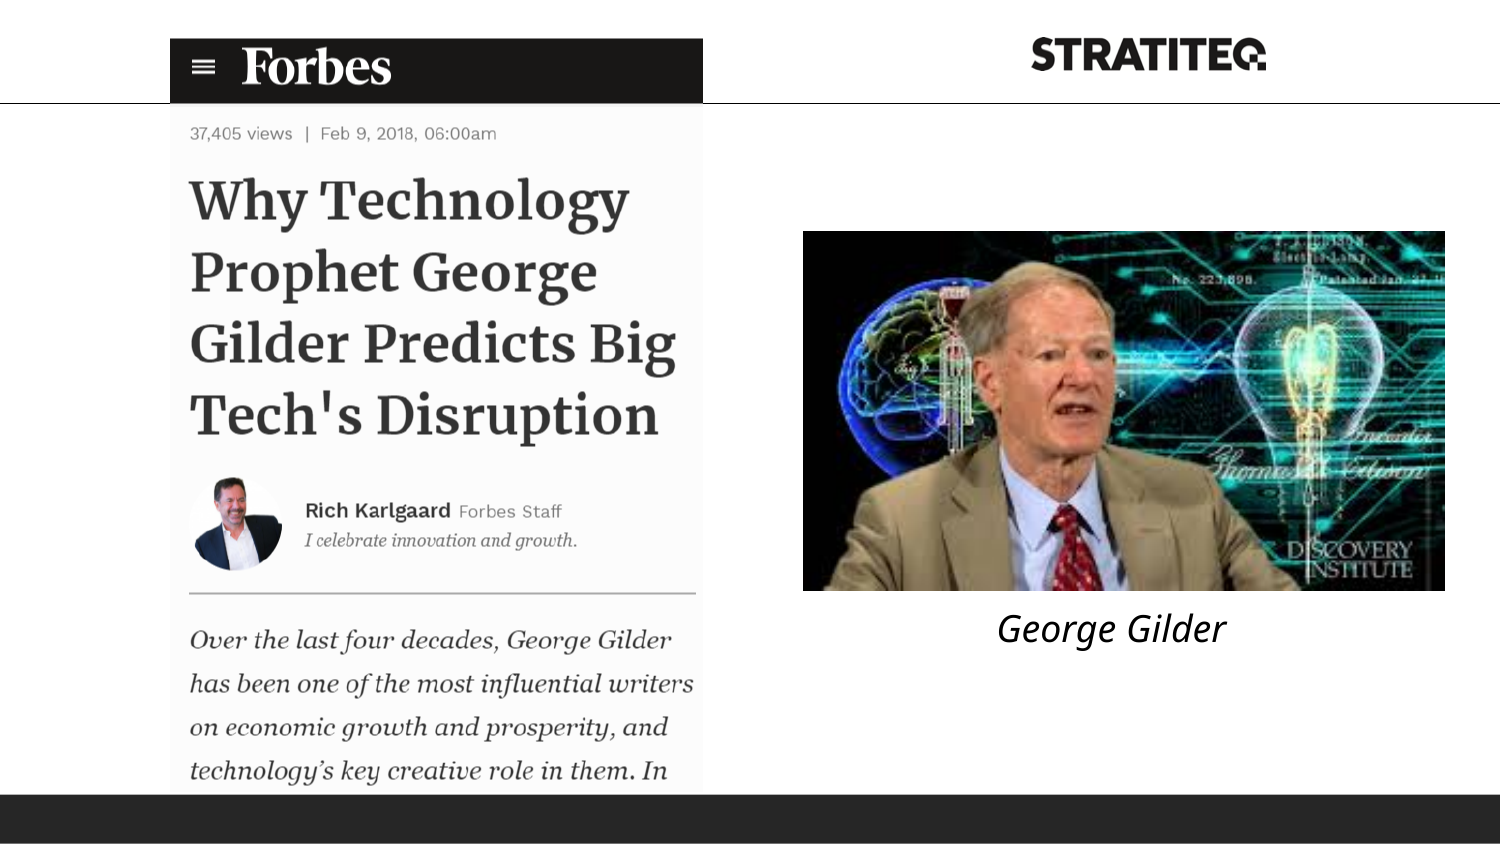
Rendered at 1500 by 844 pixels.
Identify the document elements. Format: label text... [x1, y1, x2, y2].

picture [802, 231, 1445, 591]
picture [170, 38, 703, 792]
text_box George Gilder [981, 597, 1242, 658]
picture [1031, 37, 1266, 71]
